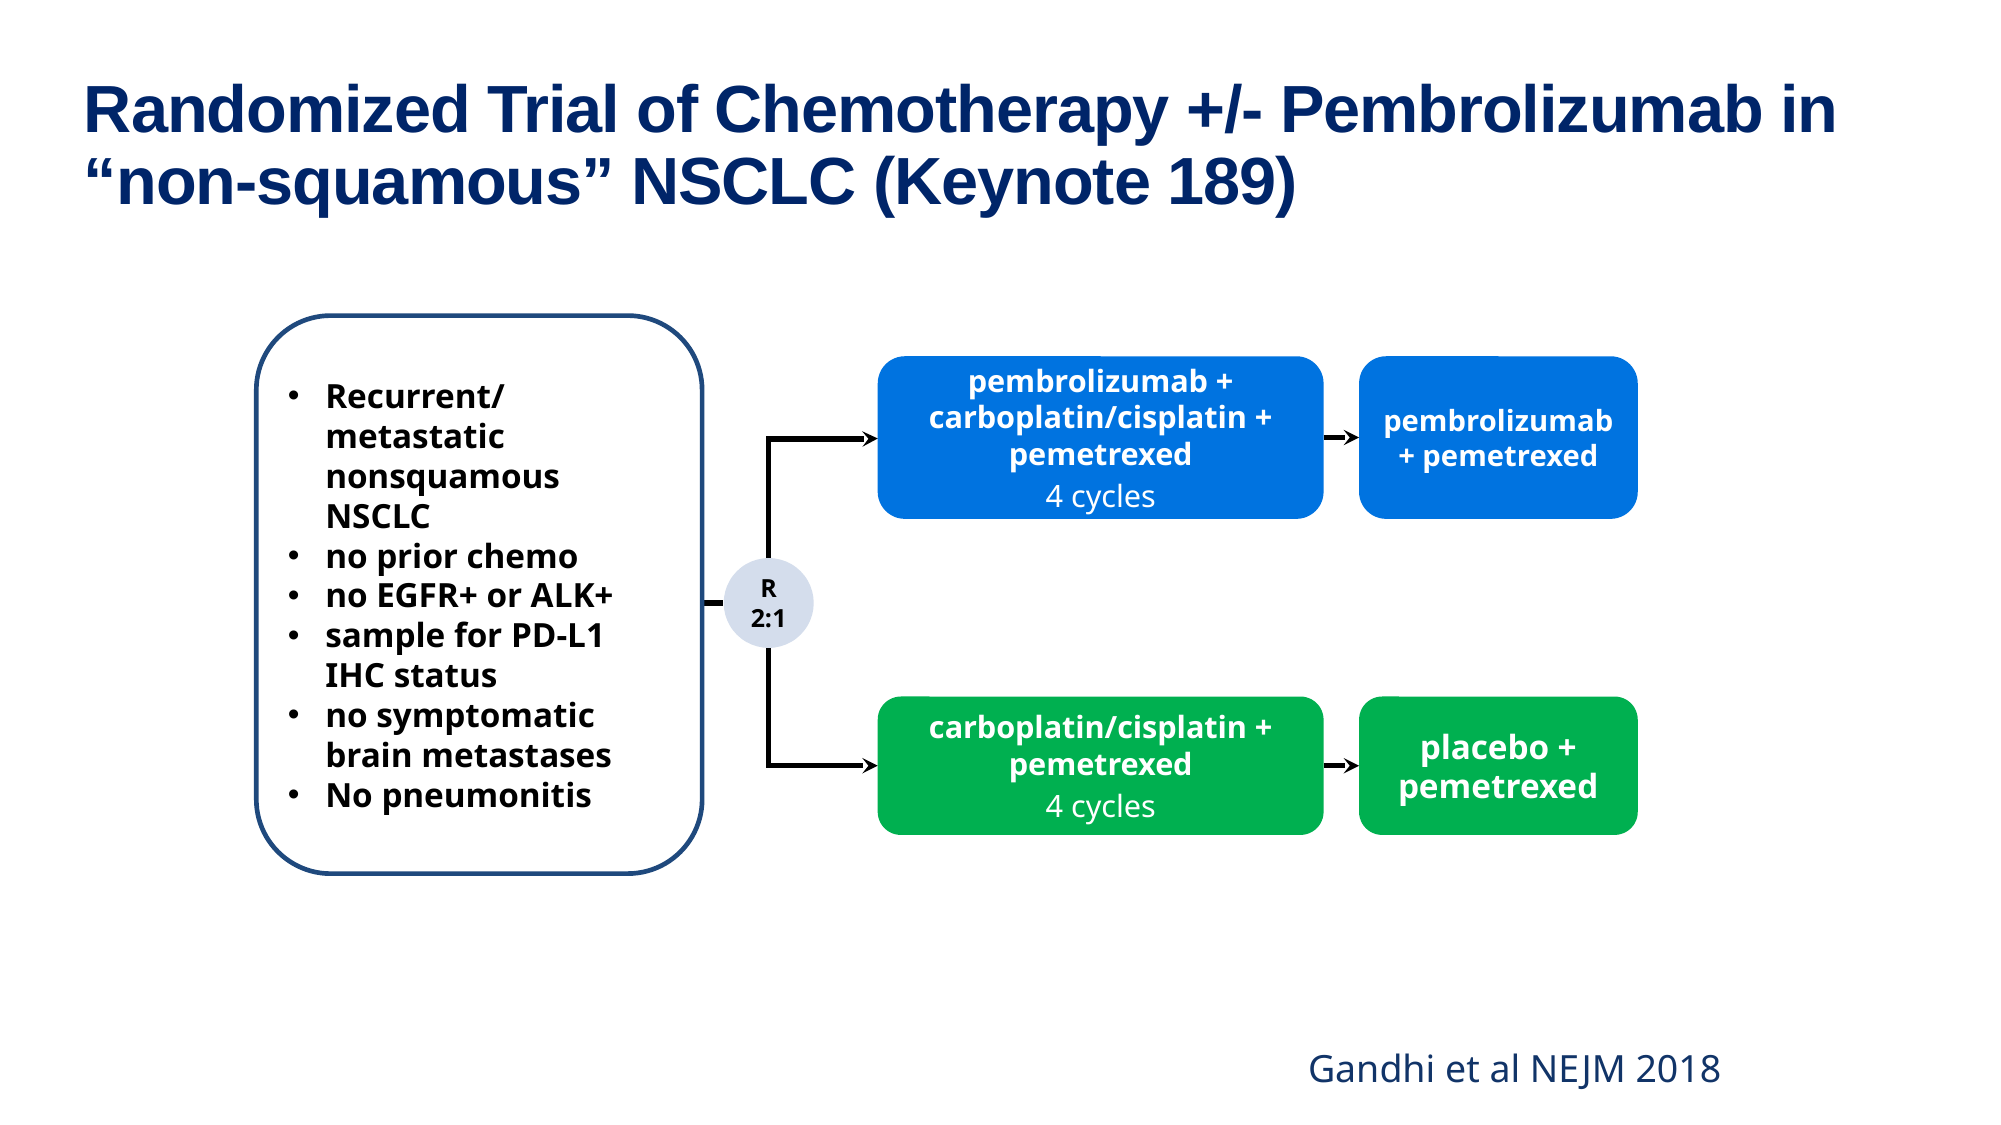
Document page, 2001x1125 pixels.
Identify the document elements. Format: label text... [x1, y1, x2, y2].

text_box pembrolizumab + carboplatin/cisplatin + pemetrexed 4 cycles [877, 356, 1324, 519]
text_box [763, 443, 884, 553]
title Randomized Trial of Chemotherapy +/- Pembrolizumab in “non-squamous” NSCLC (Keynote 189) [83, 75, 1919, 225]
text_box pembrolizumab + pemetrexed [1359, 356, 1638, 519]
text_box R 2:1 [723, 558, 814, 648]
text_box carboplatin/cisplatin + pemetrexed 4 cycles [877, 696, 1324, 835]
text_box Recurrent/metastatic nonsquamous NSCLC no prior chemo no EGFR+ or ALK+ sample for PD-L1 IHC status no symptomatic brain metastases No pneumonitis [256, 315, 703, 874]
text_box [764, 652, 883, 762]
text_box Gandhi et al NEJM 2018 [1293, 1037, 1737, 1098]
text_box placebo + pemetrexed [1359, 696, 1638, 835]
